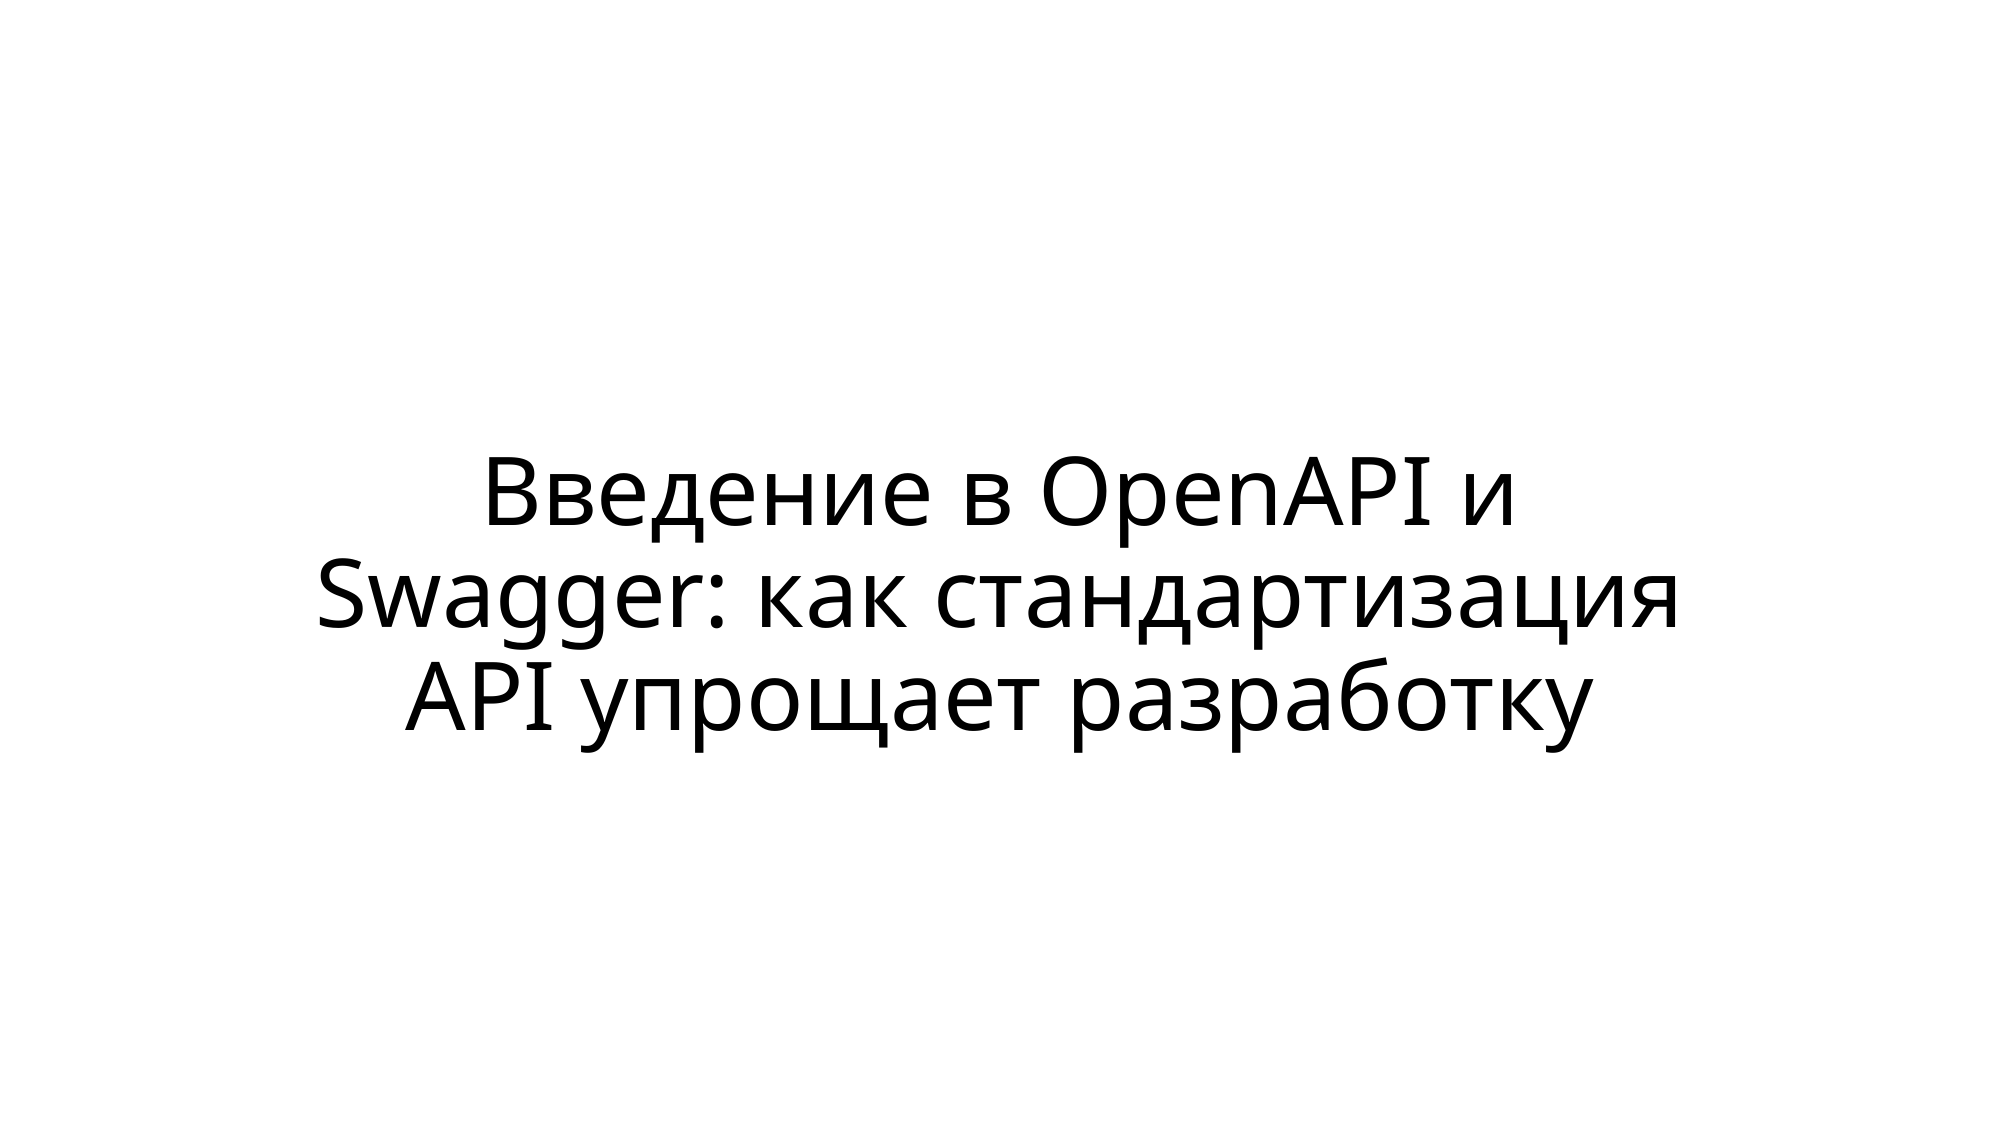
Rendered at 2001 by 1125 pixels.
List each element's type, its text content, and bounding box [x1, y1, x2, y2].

title Введение в OpenAPI и Swagger: как стандартизация API упрощает разработку [249, 366, 1750, 759]
